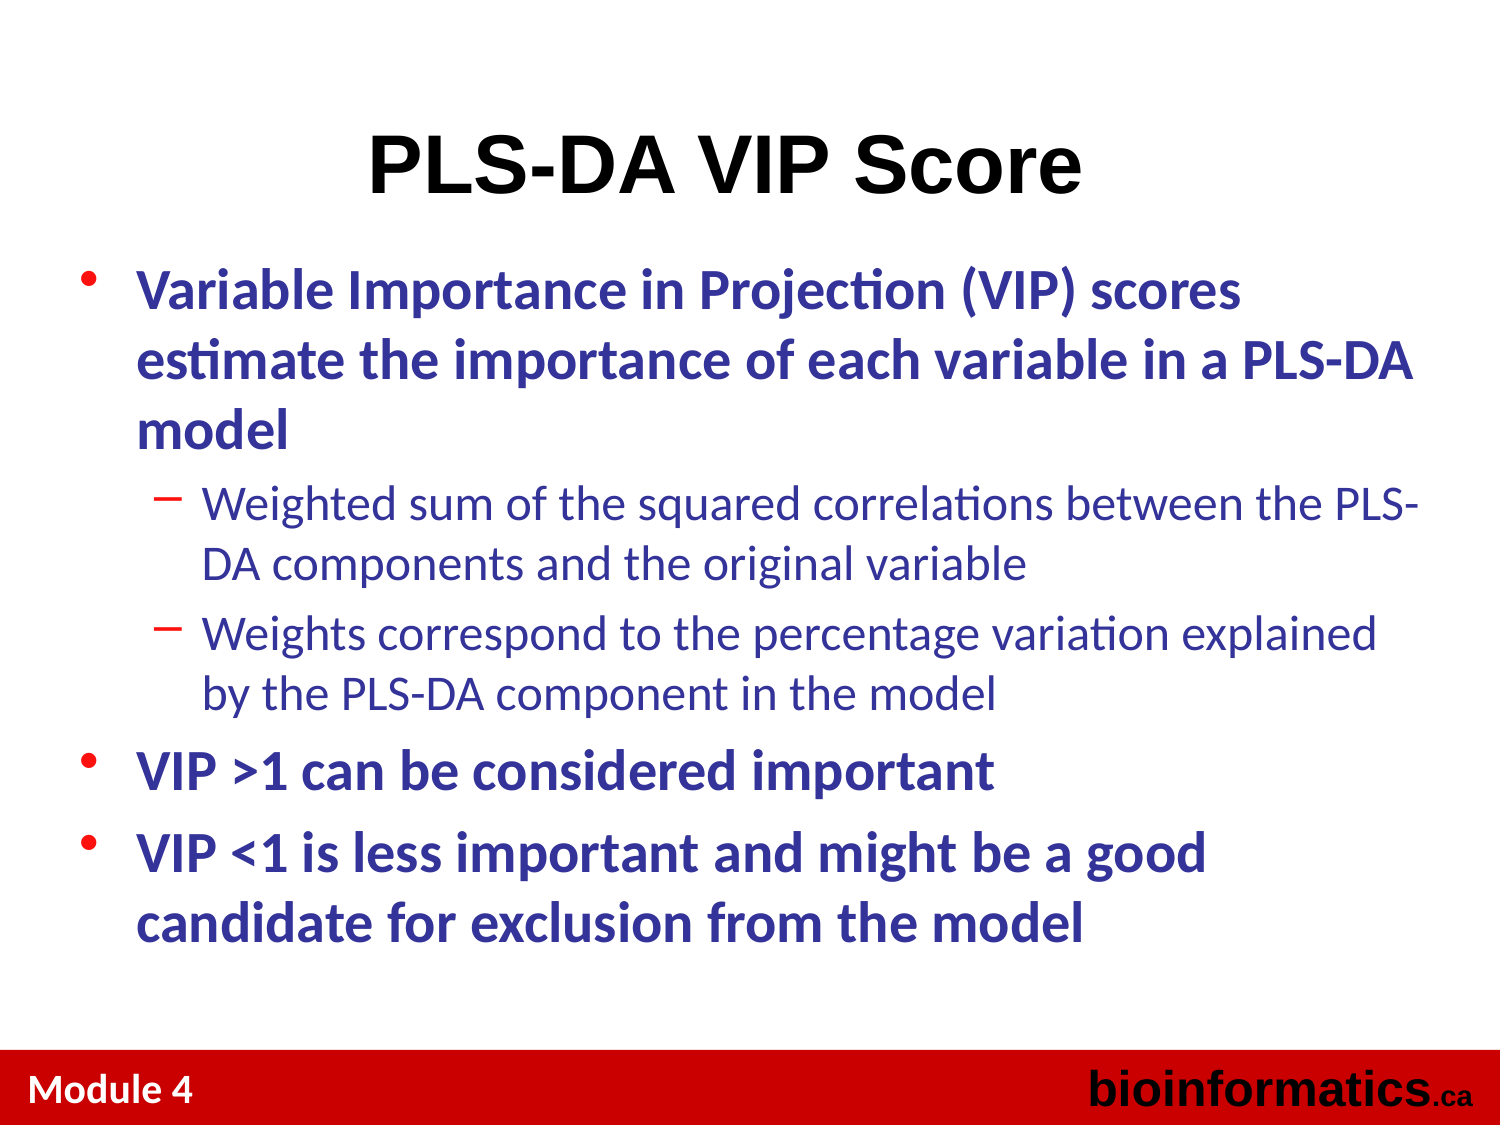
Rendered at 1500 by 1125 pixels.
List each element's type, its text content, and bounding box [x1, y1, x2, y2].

title PLS-DA VIP Score [64, 66, 1388, 243]
list Variable Importance in Projection (VIP) scores estimate the importance of each variable in a PLS-DA model Weighted sum of the squared correlations between the PLS-DA components and the original variable Weights correspond to the percentage variation explained by the PLS-DA component in the model VIP >1 can be considered important VIP <1 is less important and might be a good candidate for exclusion from the model [64, 243, 1436, 1012]
